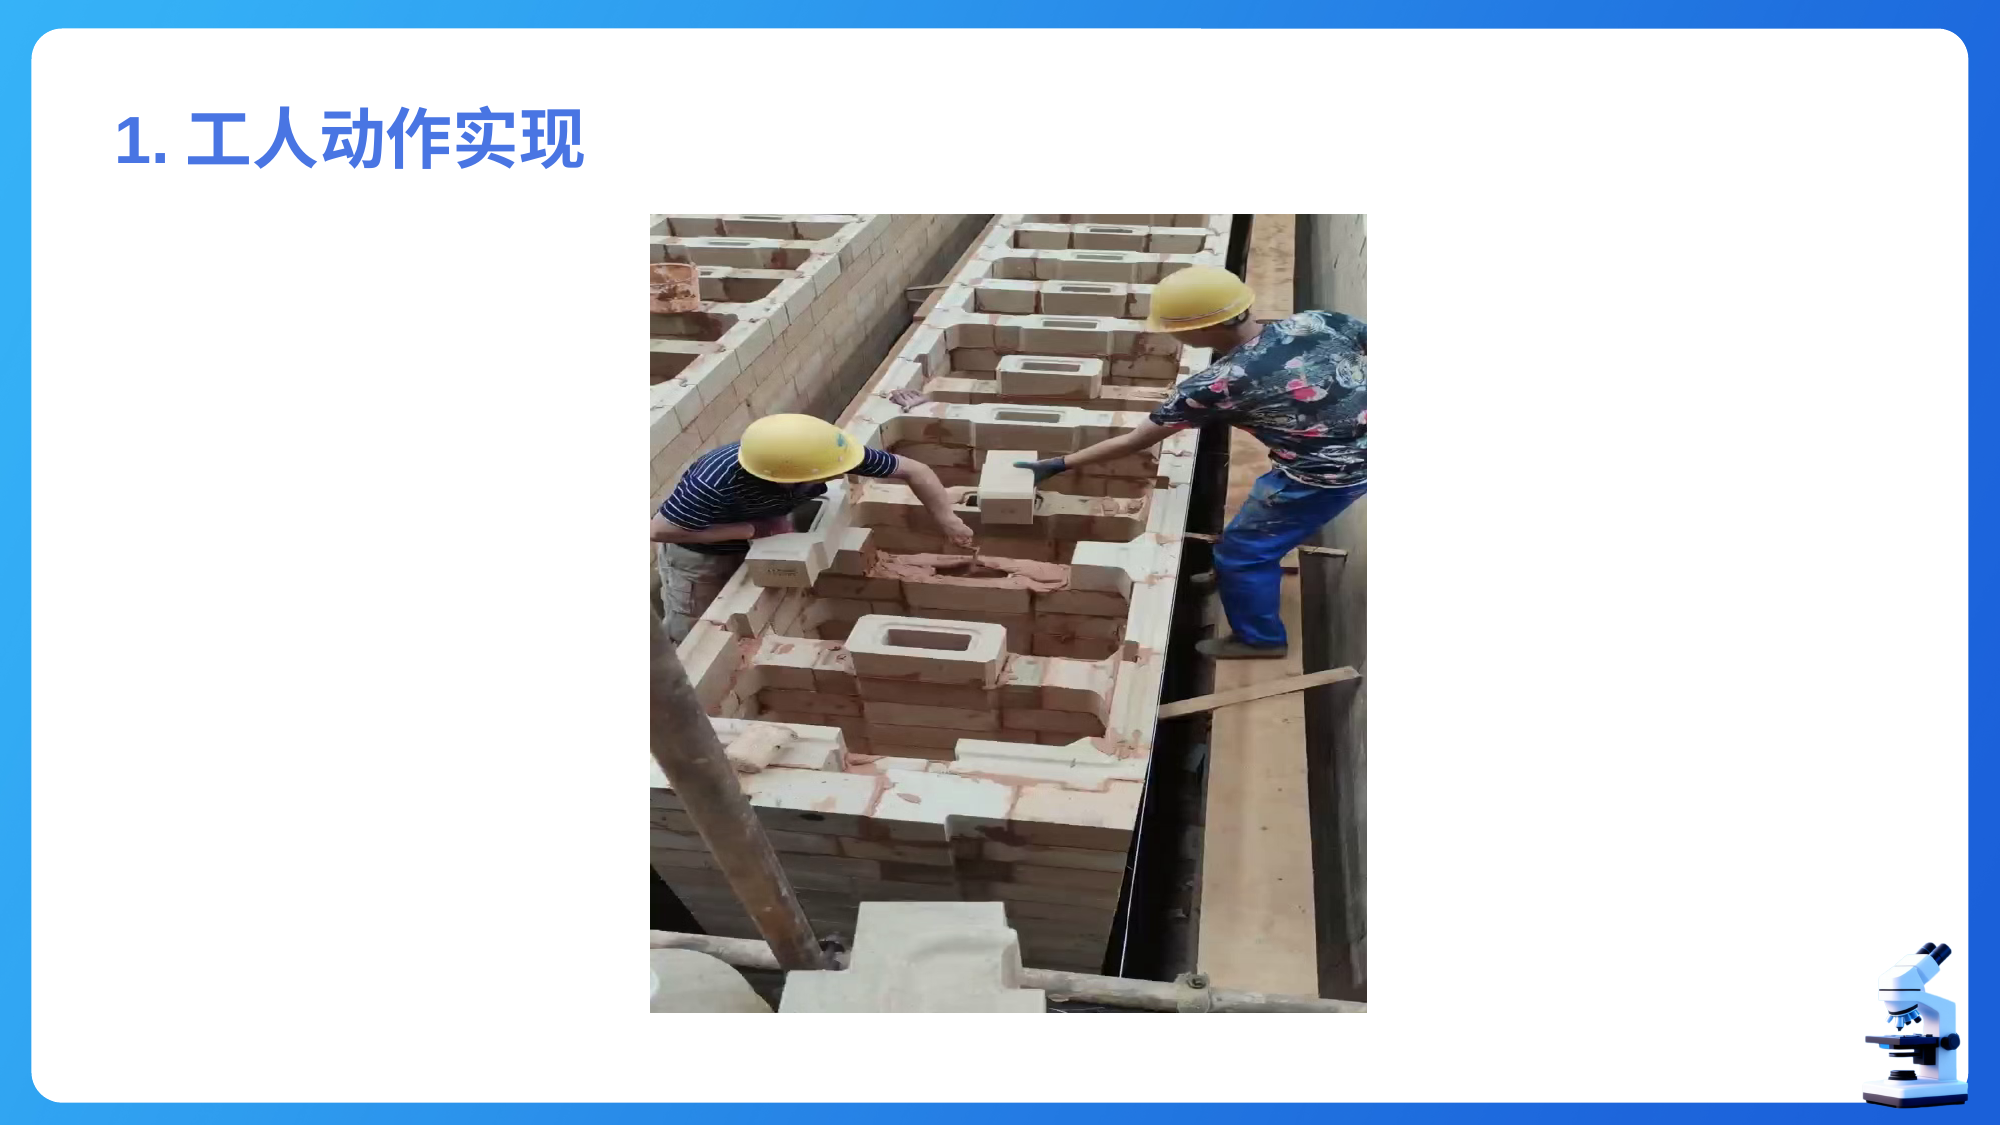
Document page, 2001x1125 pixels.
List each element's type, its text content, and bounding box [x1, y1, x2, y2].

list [649, 213, 1368, 1013]
title 1.工人动作实现 [114, 59, 1886, 178]
picture [1859, 939, 1969, 1109]
